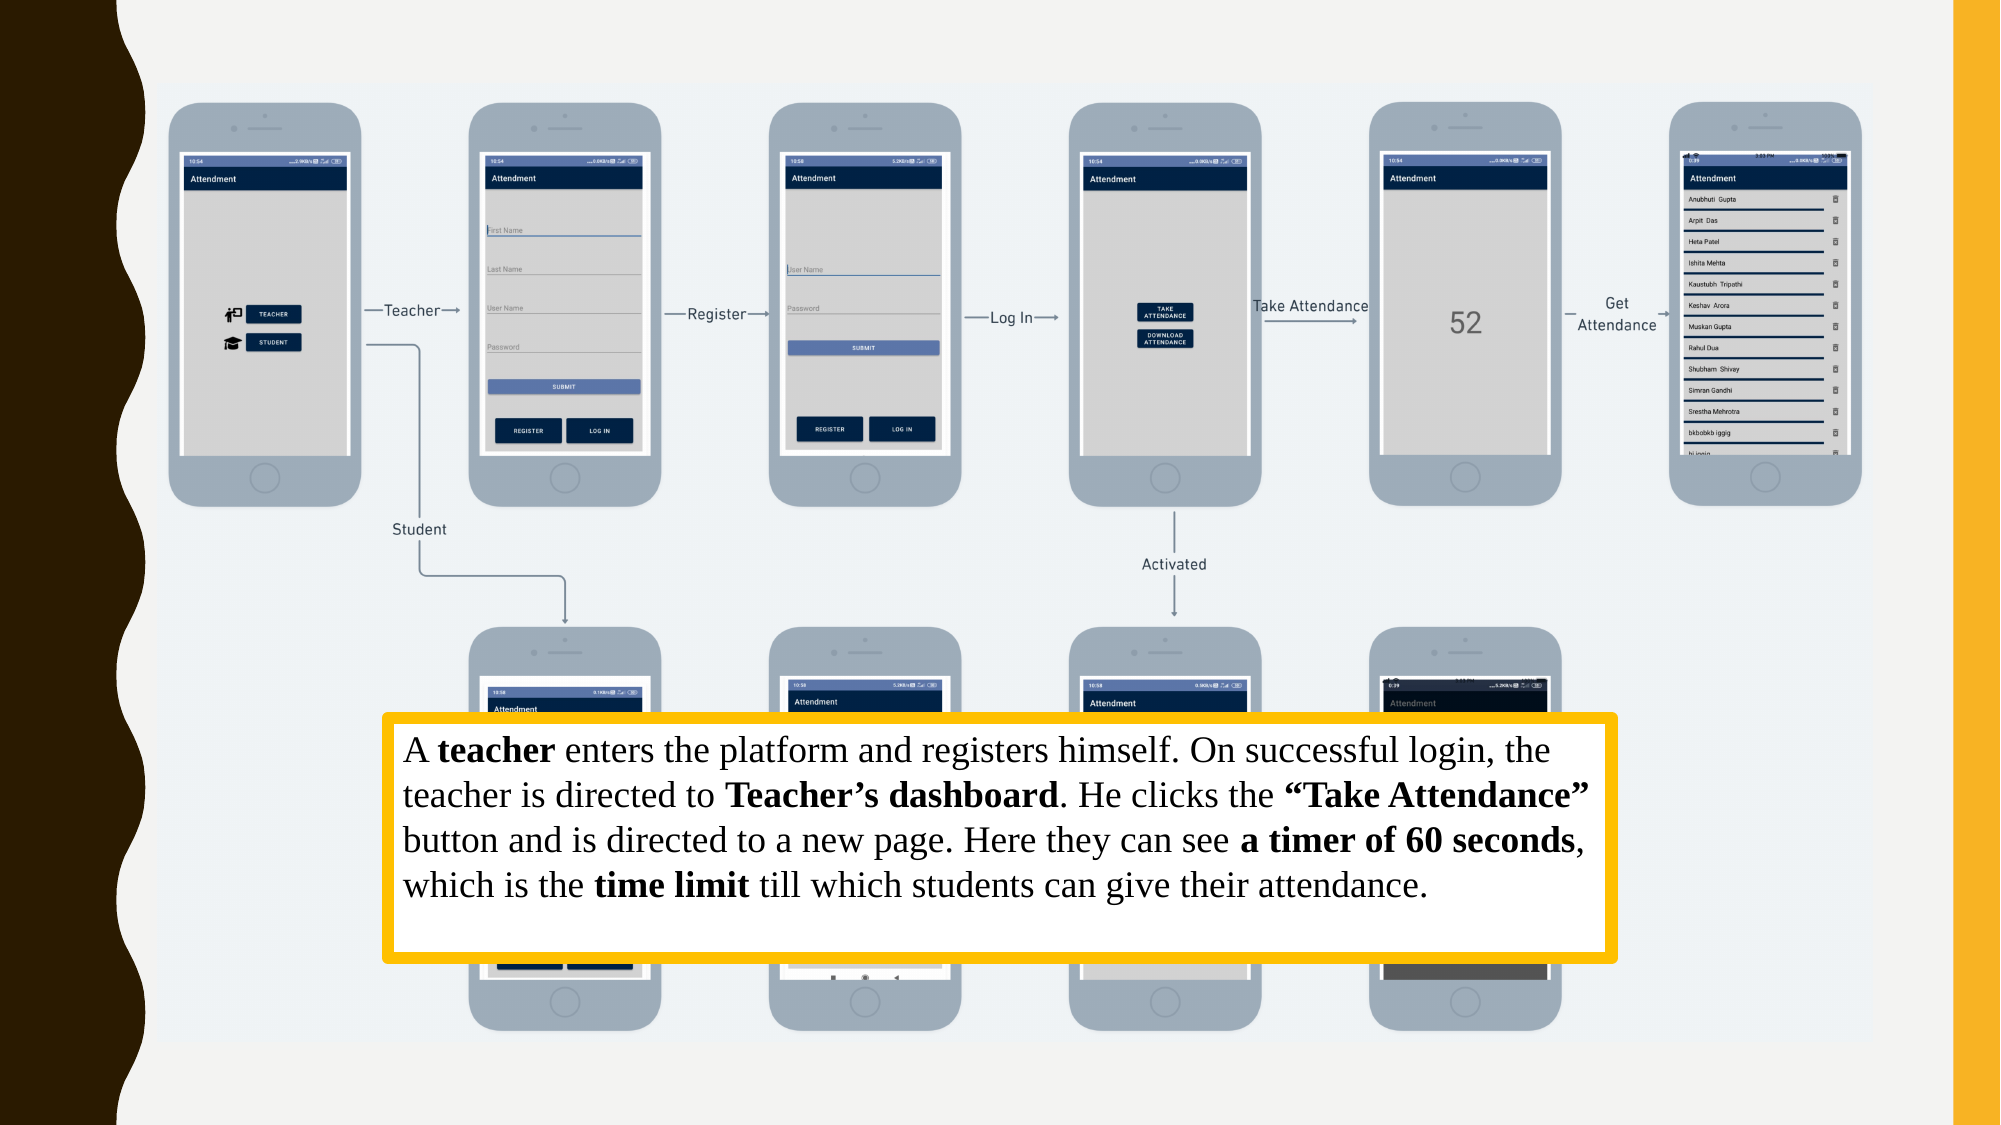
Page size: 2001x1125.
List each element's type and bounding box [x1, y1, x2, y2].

picture [157, 83, 1873, 1042]
